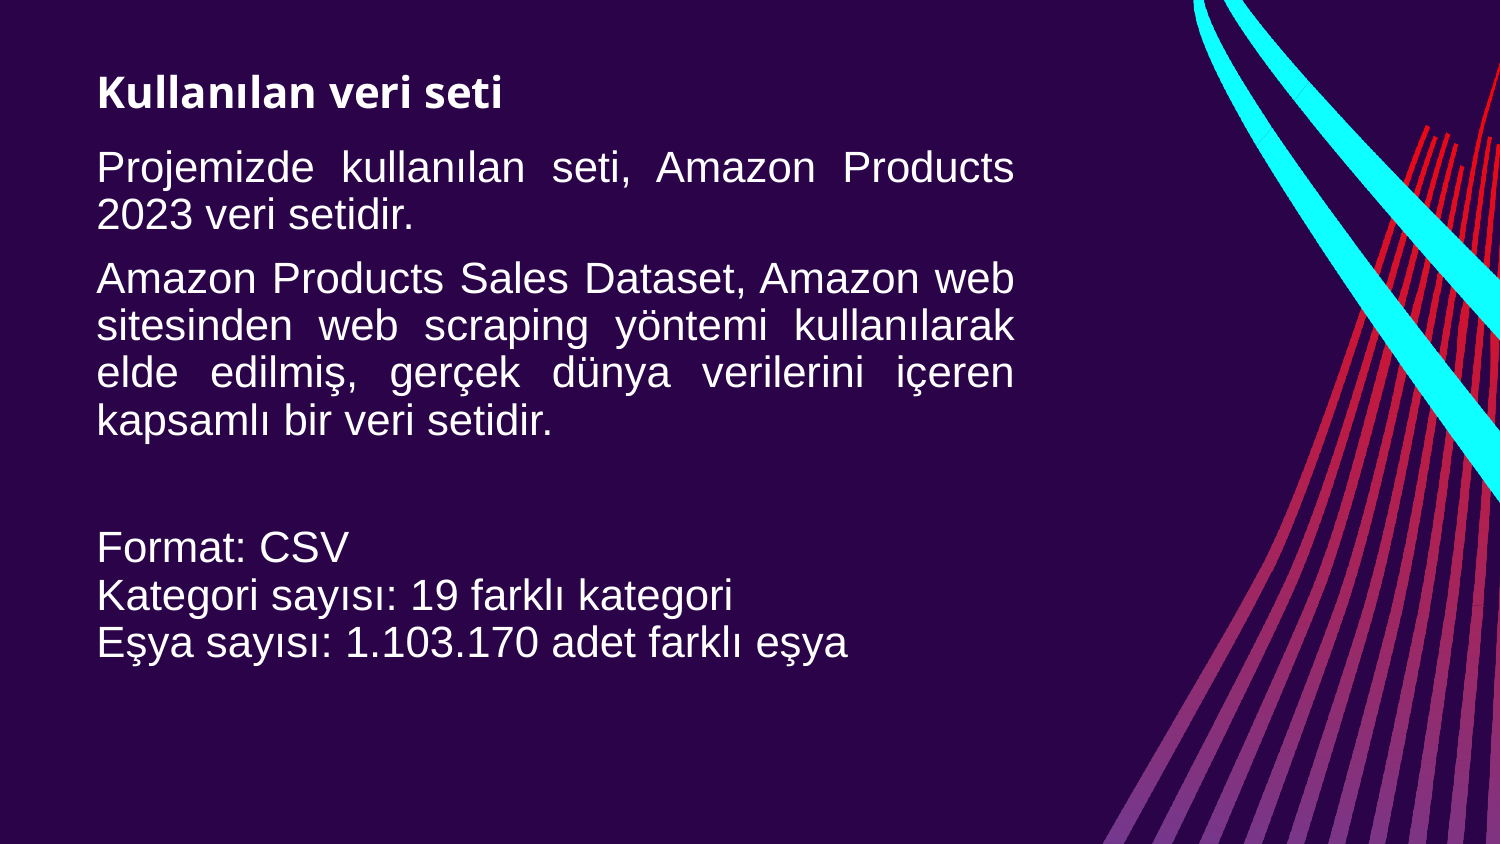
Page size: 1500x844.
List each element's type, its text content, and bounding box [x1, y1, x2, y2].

list Projemizde kullanılan seti, Amazon Products 2023 veri setidir. Amazon Products Sales Dataset, Amazon web sitesinden web scraping yöntemi kullanılarak elde edilmiş, gerçek dünya verilerini içeren kapsamlı bir veri setidir. Format: CSV Kategori sayısı: 19 farklı kategori Eşya sayısı: 1.103.170 adet farklı eşya [85, 138, 1028, 763]
picture [0, 0, 1500, 844]
title Kullanılan veri seti [85, 64, 937, 138]
